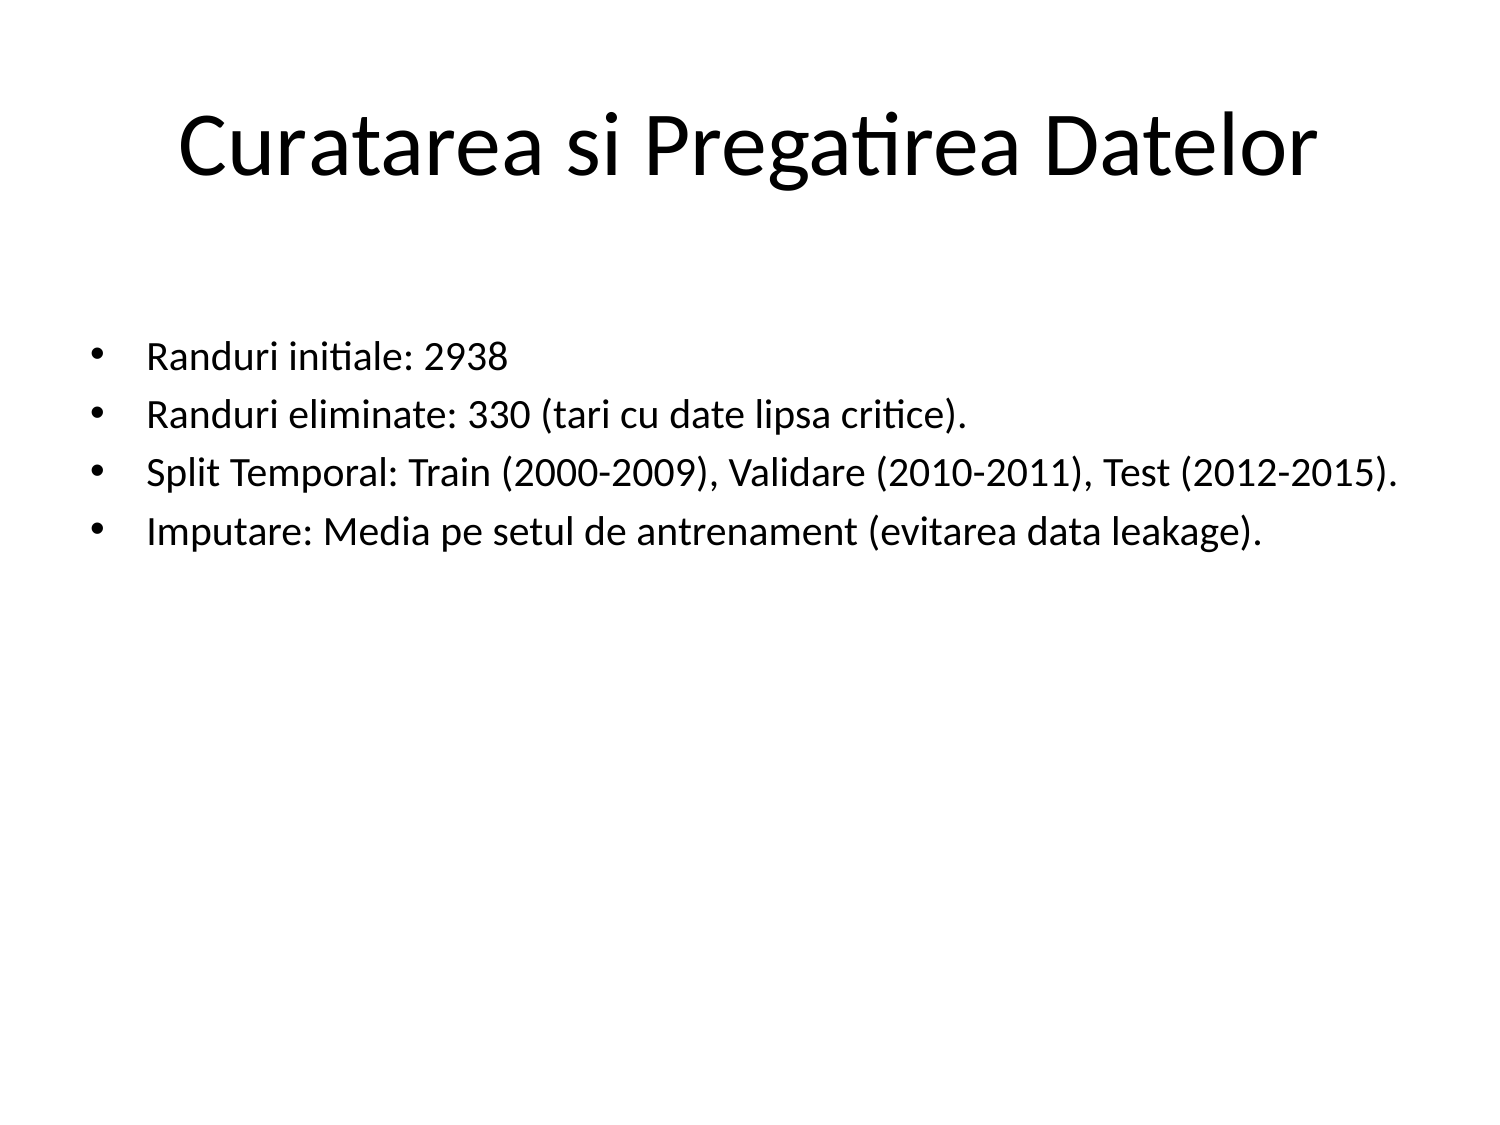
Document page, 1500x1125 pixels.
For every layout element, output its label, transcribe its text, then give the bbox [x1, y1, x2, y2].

title Curatarea si Pregatirea Datelor [75, 45, 1425, 233]
list Randuri initiale: 2938 Randuri eliminate: 330 (tari cu date lipsa critice). Split Temporal: Train (2000-2009), Validare (2010-2011), Test (2012-2015). Imputare: Media pe setul de antrenament (evitarea data leakage). [75, 262, 1425, 1005]
